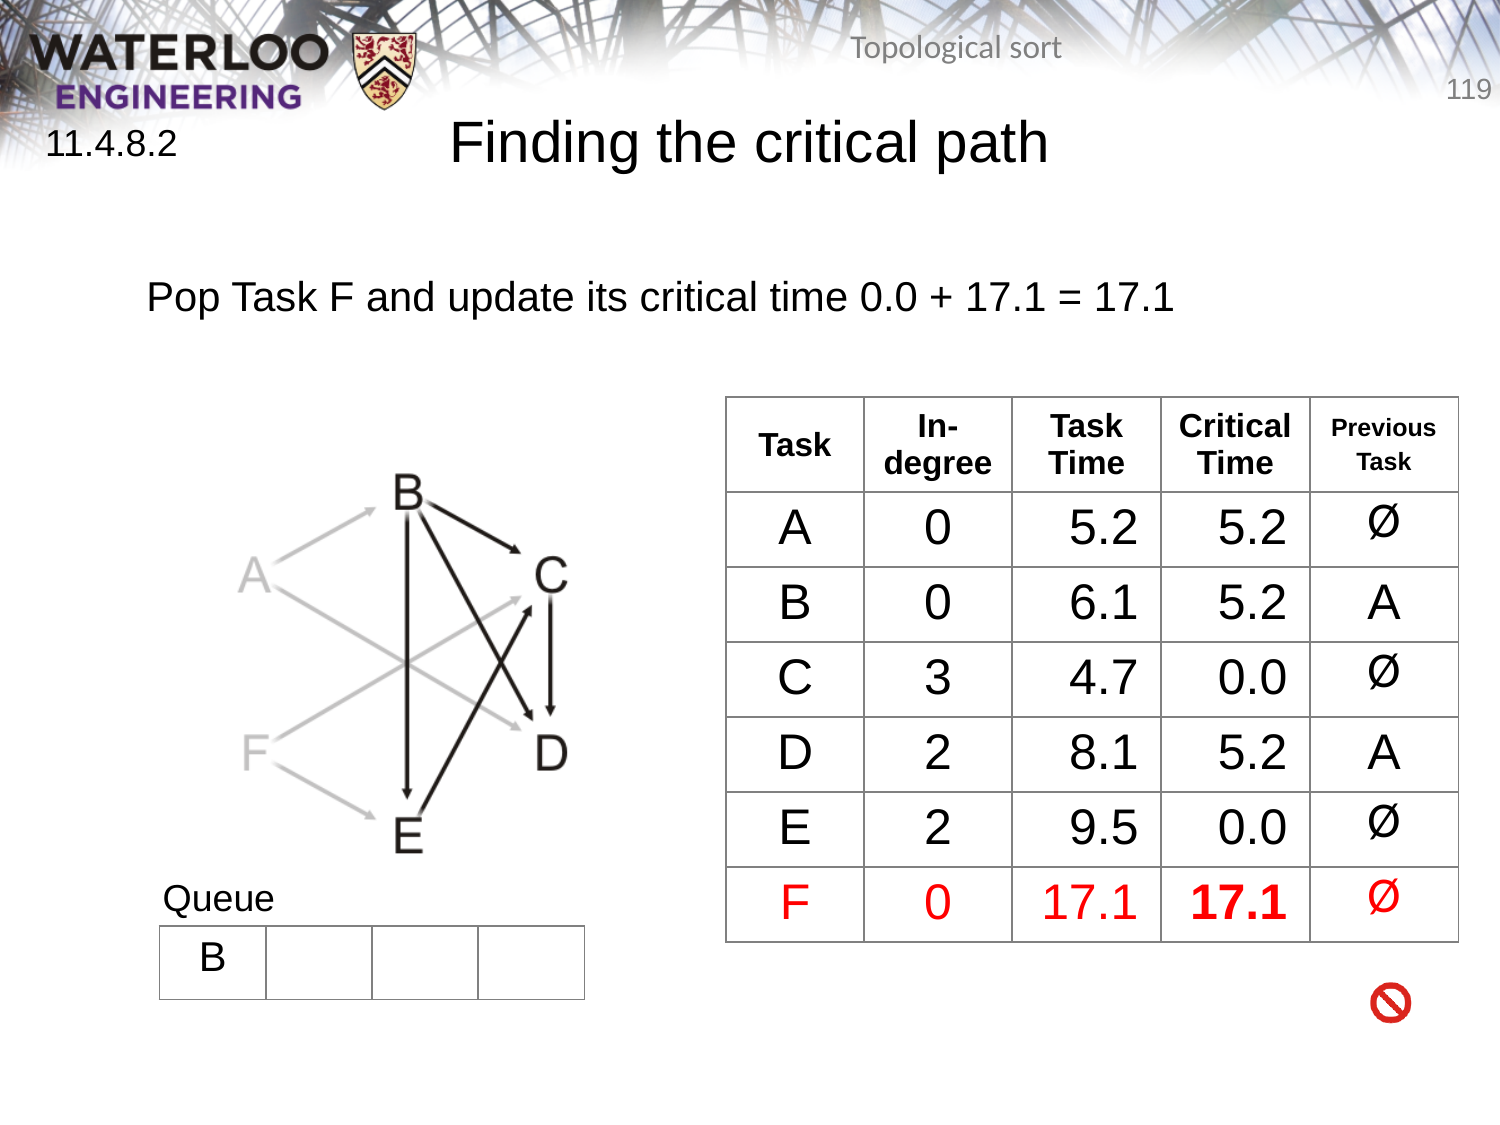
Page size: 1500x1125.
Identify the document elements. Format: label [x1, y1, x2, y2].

table_header [267, 927, 371, 999]
table_cell [865, 793, 1011, 866]
table_cell [1162, 718, 1309, 791]
table_cell [1013, 493, 1160, 566]
table_header [479, 927, 584, 999]
list [74, 262, 1426, 1006]
table_cell [727, 868, 863, 941]
table_cell [1311, 868, 1458, 941]
text_box [30, 111, 193, 172]
table_cell [1311, 718, 1458, 791]
table_header [727, 398, 863, 491]
table_cell [1162, 643, 1309, 716]
table_header [1013, 398, 1160, 491]
table_header [865, 398, 1011, 491]
table_cell [727, 568, 863, 641]
picture [0, 0, 1500, 1125]
table_cell [1162, 793, 1309, 866]
title [74, 44, 1426, 233]
table_cell [865, 718, 1011, 791]
table_cell [1013, 643, 1160, 716]
table_cell [1013, 718, 1160, 791]
table_header [1311, 398, 1458, 491]
table_header [160, 927, 265, 999]
table_cell [865, 868, 1011, 941]
table_cell [1311, 568, 1458, 641]
table_cell [1013, 568, 1160, 641]
table_cell [1013, 868, 1160, 941]
table_cell [865, 643, 1011, 716]
table_cell [1162, 568, 1309, 641]
table_cell [1013, 793, 1160, 866]
table_cell [727, 793, 863, 866]
table_cell [865, 568, 1011, 641]
table_cell [727, 718, 863, 791]
table_cell [1311, 793, 1458, 866]
table_cell [1311, 493, 1458, 566]
table_header [373, 927, 477, 999]
table_cell [865, 493, 1011, 566]
table_cell [727, 493, 863, 566]
table_header [1162, 398, 1309, 491]
text_box [147, 866, 290, 927]
table_cell [1162, 868, 1309, 941]
table_cell [1311, 643, 1458, 716]
table_cell [727, 643, 863, 716]
table_cell [1162, 493, 1309, 566]
